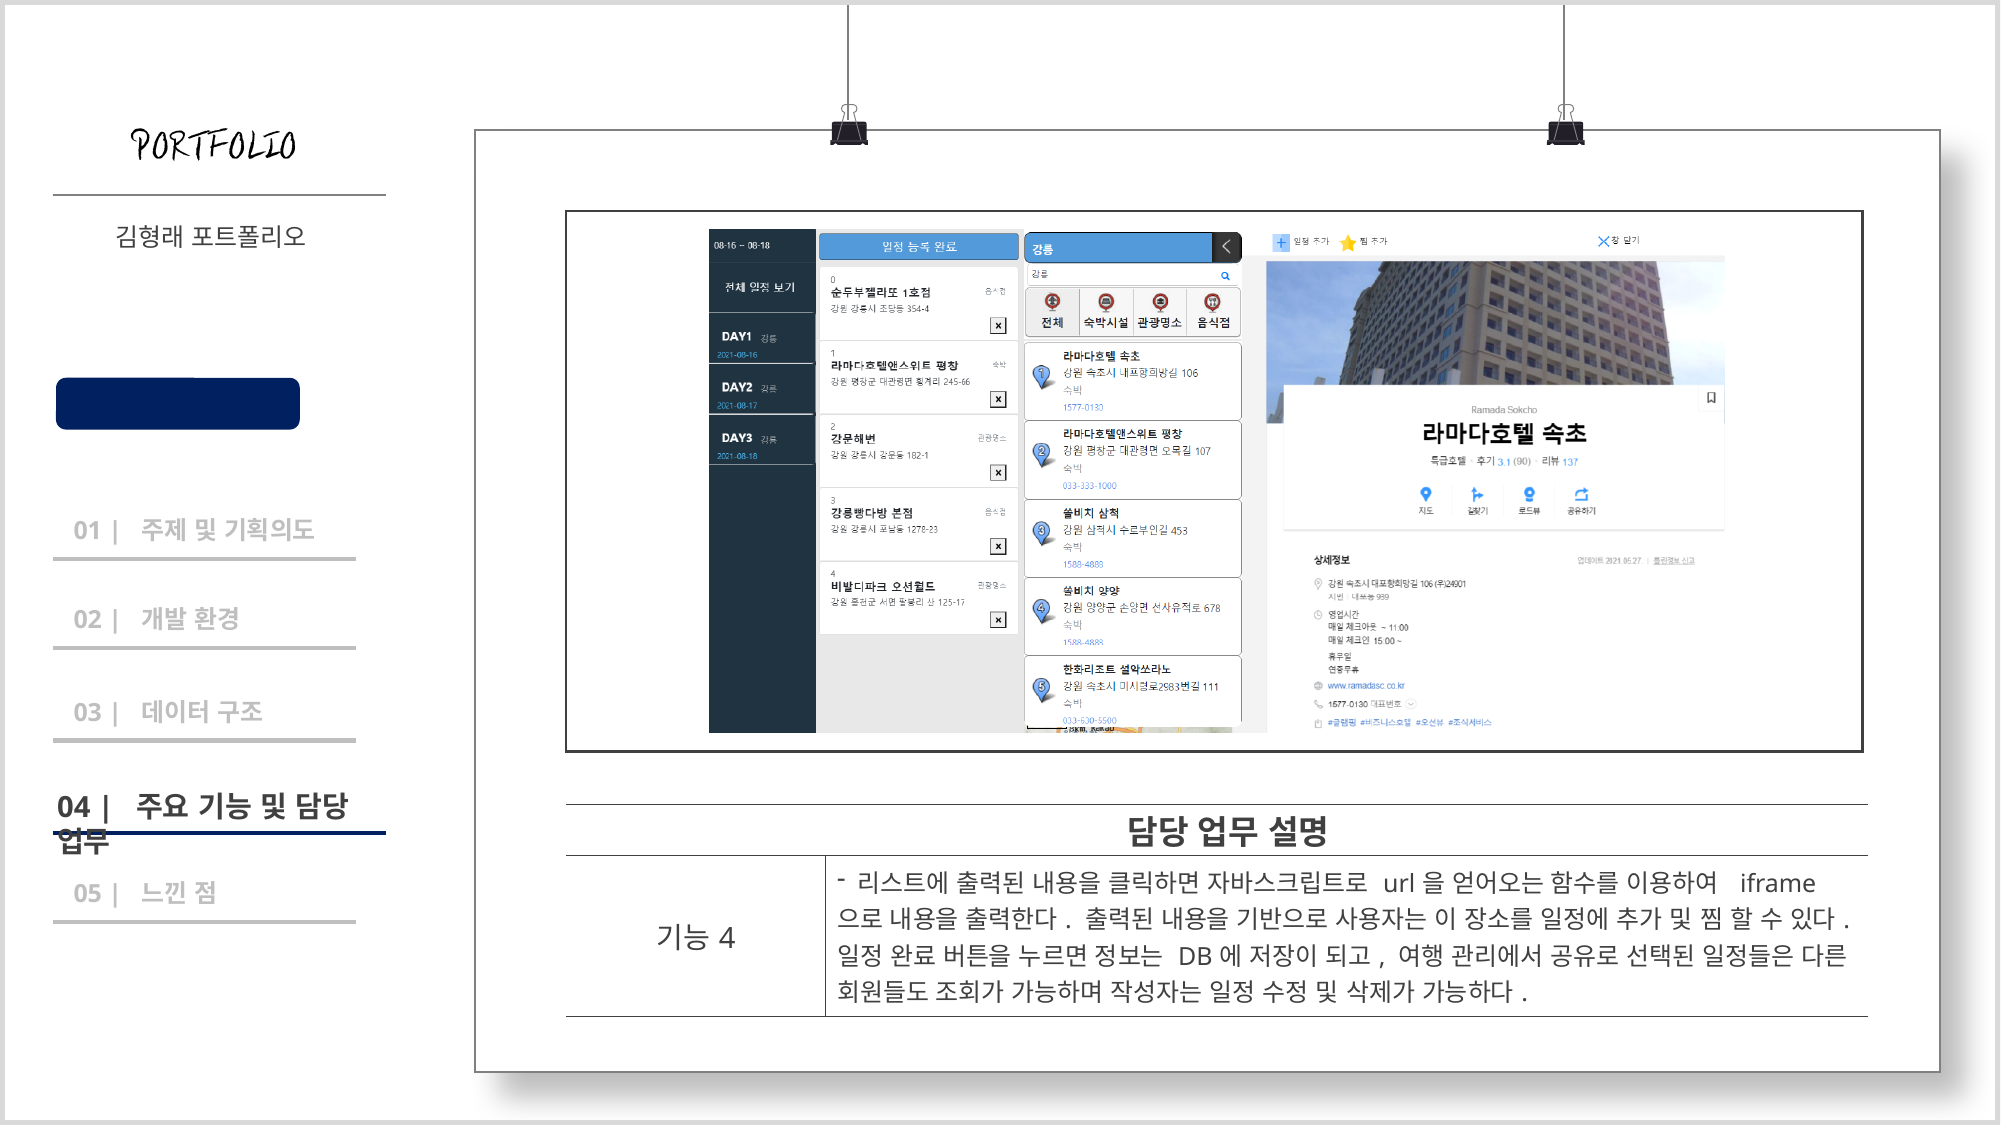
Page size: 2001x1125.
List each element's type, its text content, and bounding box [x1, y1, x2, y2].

picture [709, 229, 1725, 733]
table_cell 리스트에 출력된 내용을 클릭하면 자바스크립트로 url을 얻어오는 함수를 이용하여 iframe으로 내용을 출력한다. 출력된 내용을 기반으로 사용자는 이 장소를 일정에 추가 및 찜 할 수 있다. 일정 완료 버튼을 누르면 정보는 DB에 저장이 되고, 여행 관리에서 공유로 선택된 일정들은 다른 회원들도 조회가 가능하며 작성자는 일정 수정 및 삭제가 가능하다. [826, 856, 1868, 1016]
picture [124, 116, 306, 171]
text_box [565, 210, 1864, 753]
table_header 담당 업무 설명 [566, 805, 1868, 855]
table_cell 기능4 [566, 856, 825, 1016]
